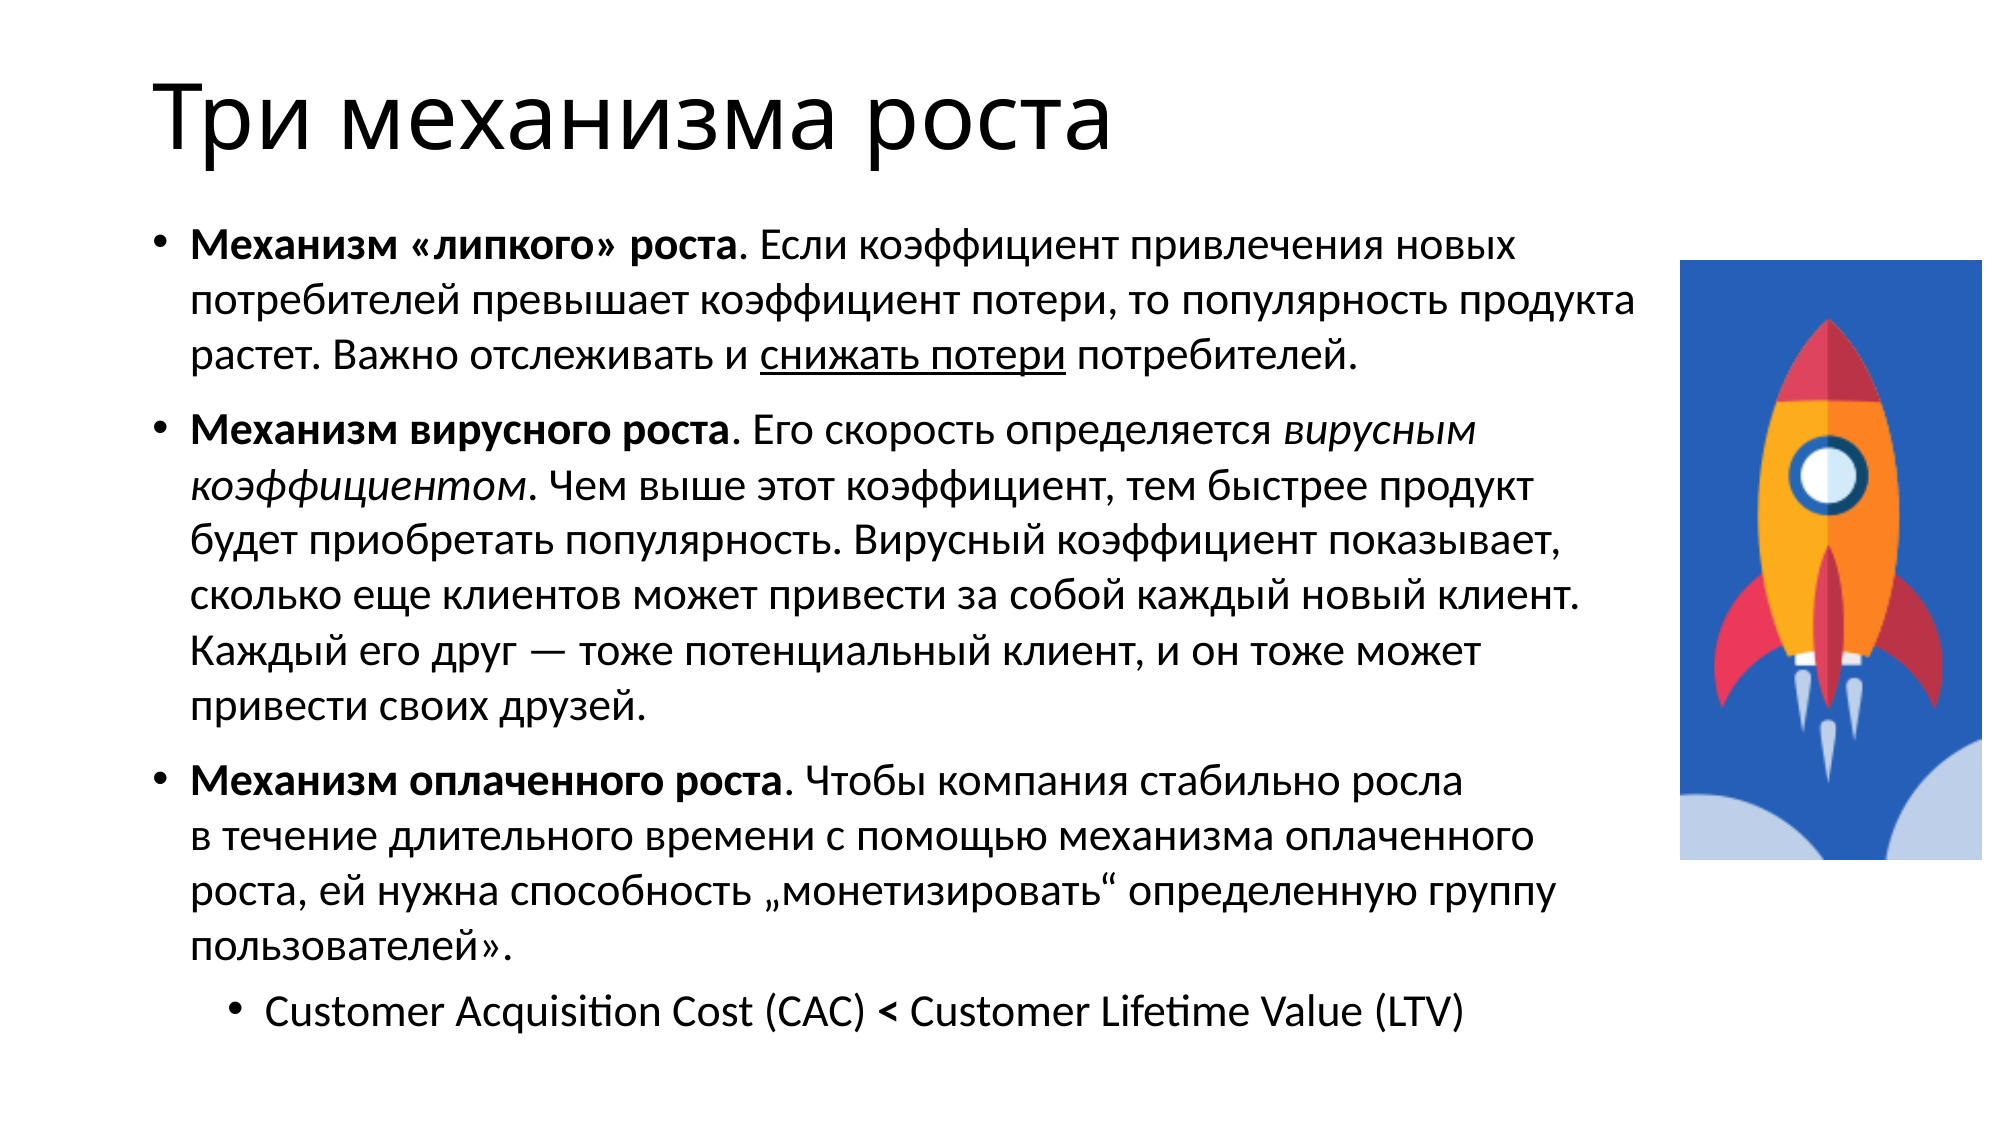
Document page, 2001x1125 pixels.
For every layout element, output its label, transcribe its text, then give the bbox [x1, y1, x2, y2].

picture [1679, 260, 1982, 860]
title Три механизма роста [137, 46, 1863, 195]
list Механизм «липкого» роста. Если коэффициент привлечения новых потребителей превышает коэффициент потери, то популярность продукта растет. Важно отслеживать и снижать потери потребителей. Механизм вирусного роста. Его скорость определяется вирусным коэффициентом. Чем выше этот коэффициент, тем быстрее продукт будет приобретать популярность. Вирусный коэффициент показывает, сколько еще клиентов может привести за собой каждый новый клиент. Каждый его друг — тоже потенциальный клиент, и он тоже может привести своих друзей. Механизм оплаченного роста. Чтобы компания стабильно росла в течение длительного времени с помощью механизма оплаченного роста, ей нужна способность „монетизировать“ определенную группу пользователей». Customer Acquisition Cost (CAC) < Customer Lifetime Value (LTV) [137, 205, 1660, 1079]
